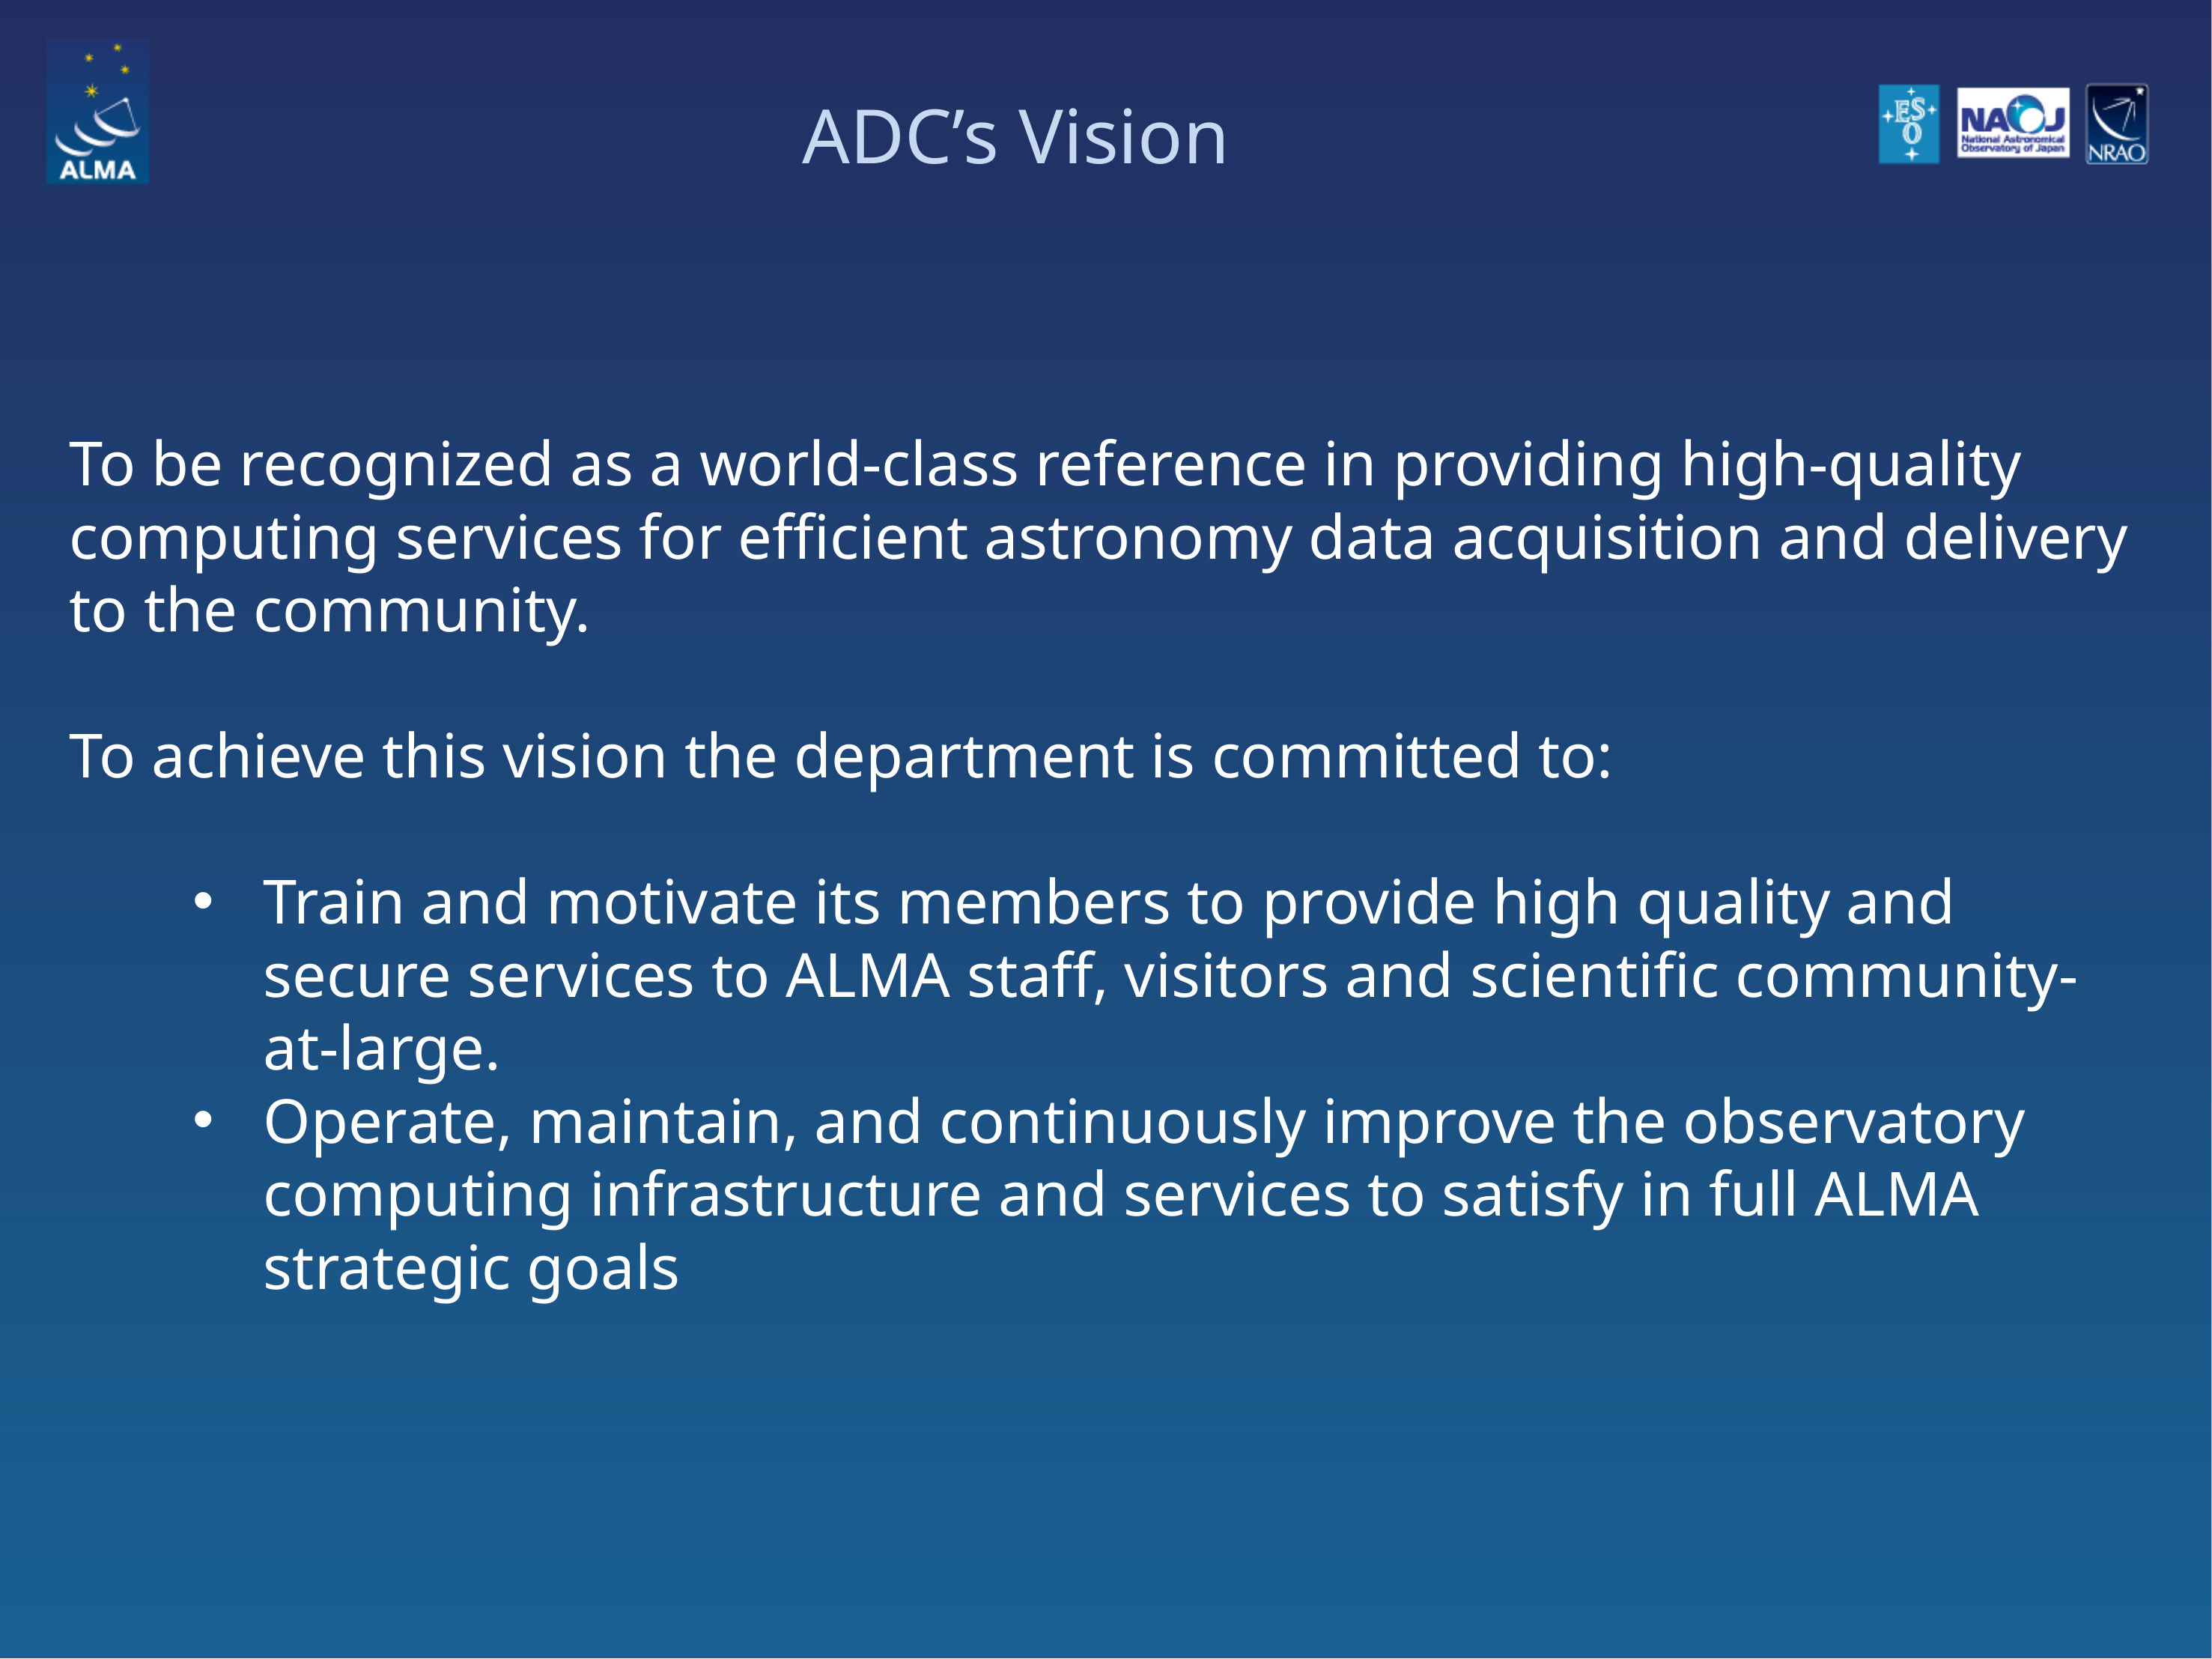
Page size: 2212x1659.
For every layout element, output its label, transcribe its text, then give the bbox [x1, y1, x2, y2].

text_box To be recognized as a world-class reference in providing high-quality computing services for efficient astronomy data acquisition and delivery to the community. To achieve this vision the department is committed to: Train and motivate its members to provide high quality and secure services to ALMA staff, visitors and scientific community-at-large. Operate, maintain, and continuously improve the observatory computing infrastructure and services to satisfy in full ALMA strategic goals [58, 419, 2166, 1307]
picture [0, 0, 2212, 1658]
title ADC’s Vision [76, 21, 1957, 246]
